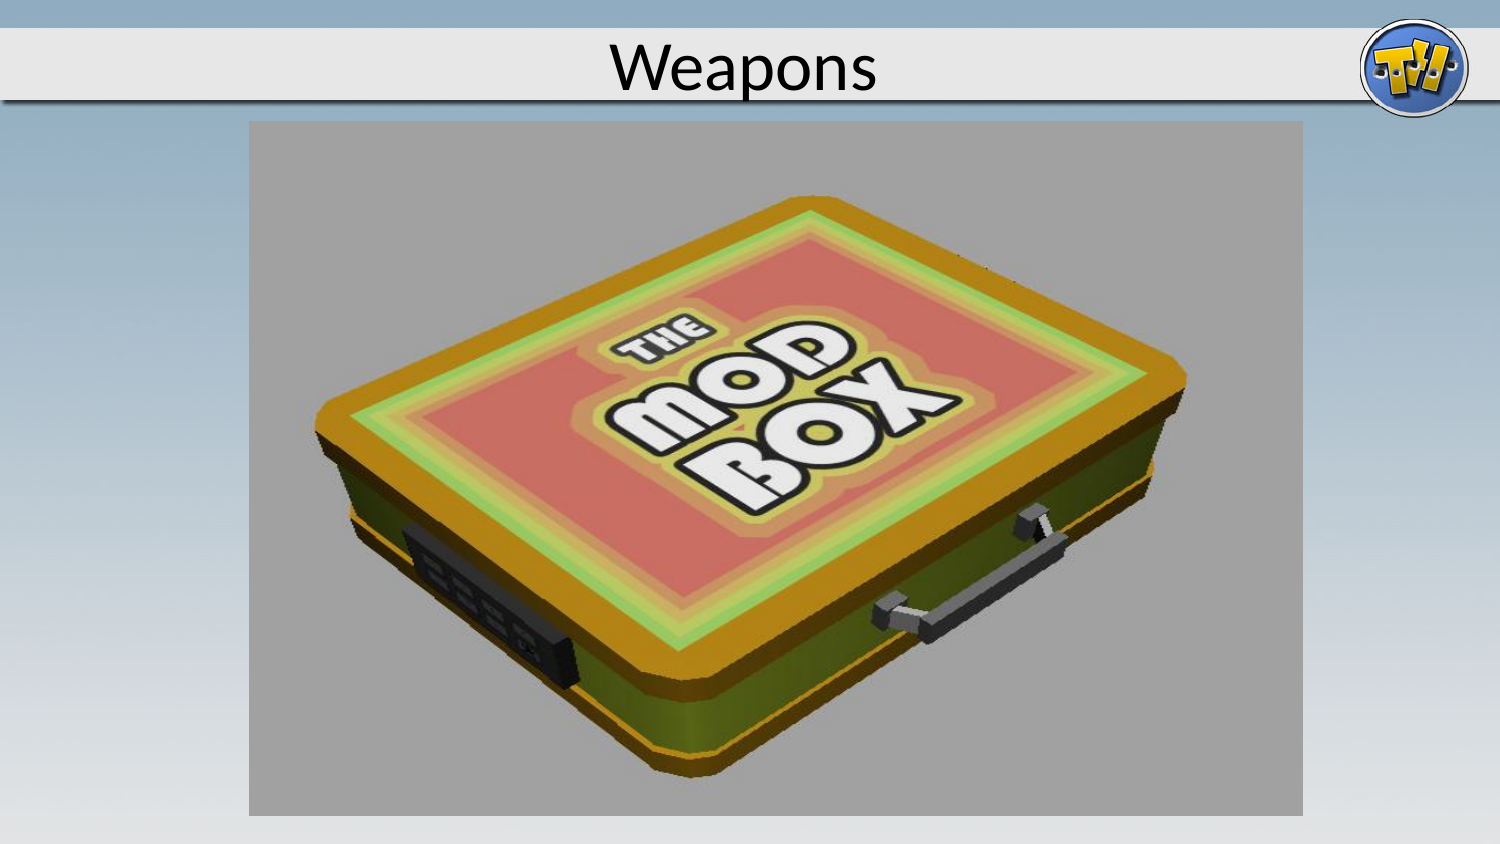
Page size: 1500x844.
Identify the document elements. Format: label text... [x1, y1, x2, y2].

title Weapons [262, 12, 1225, 113]
picture [0, 0, 1500, 844]
